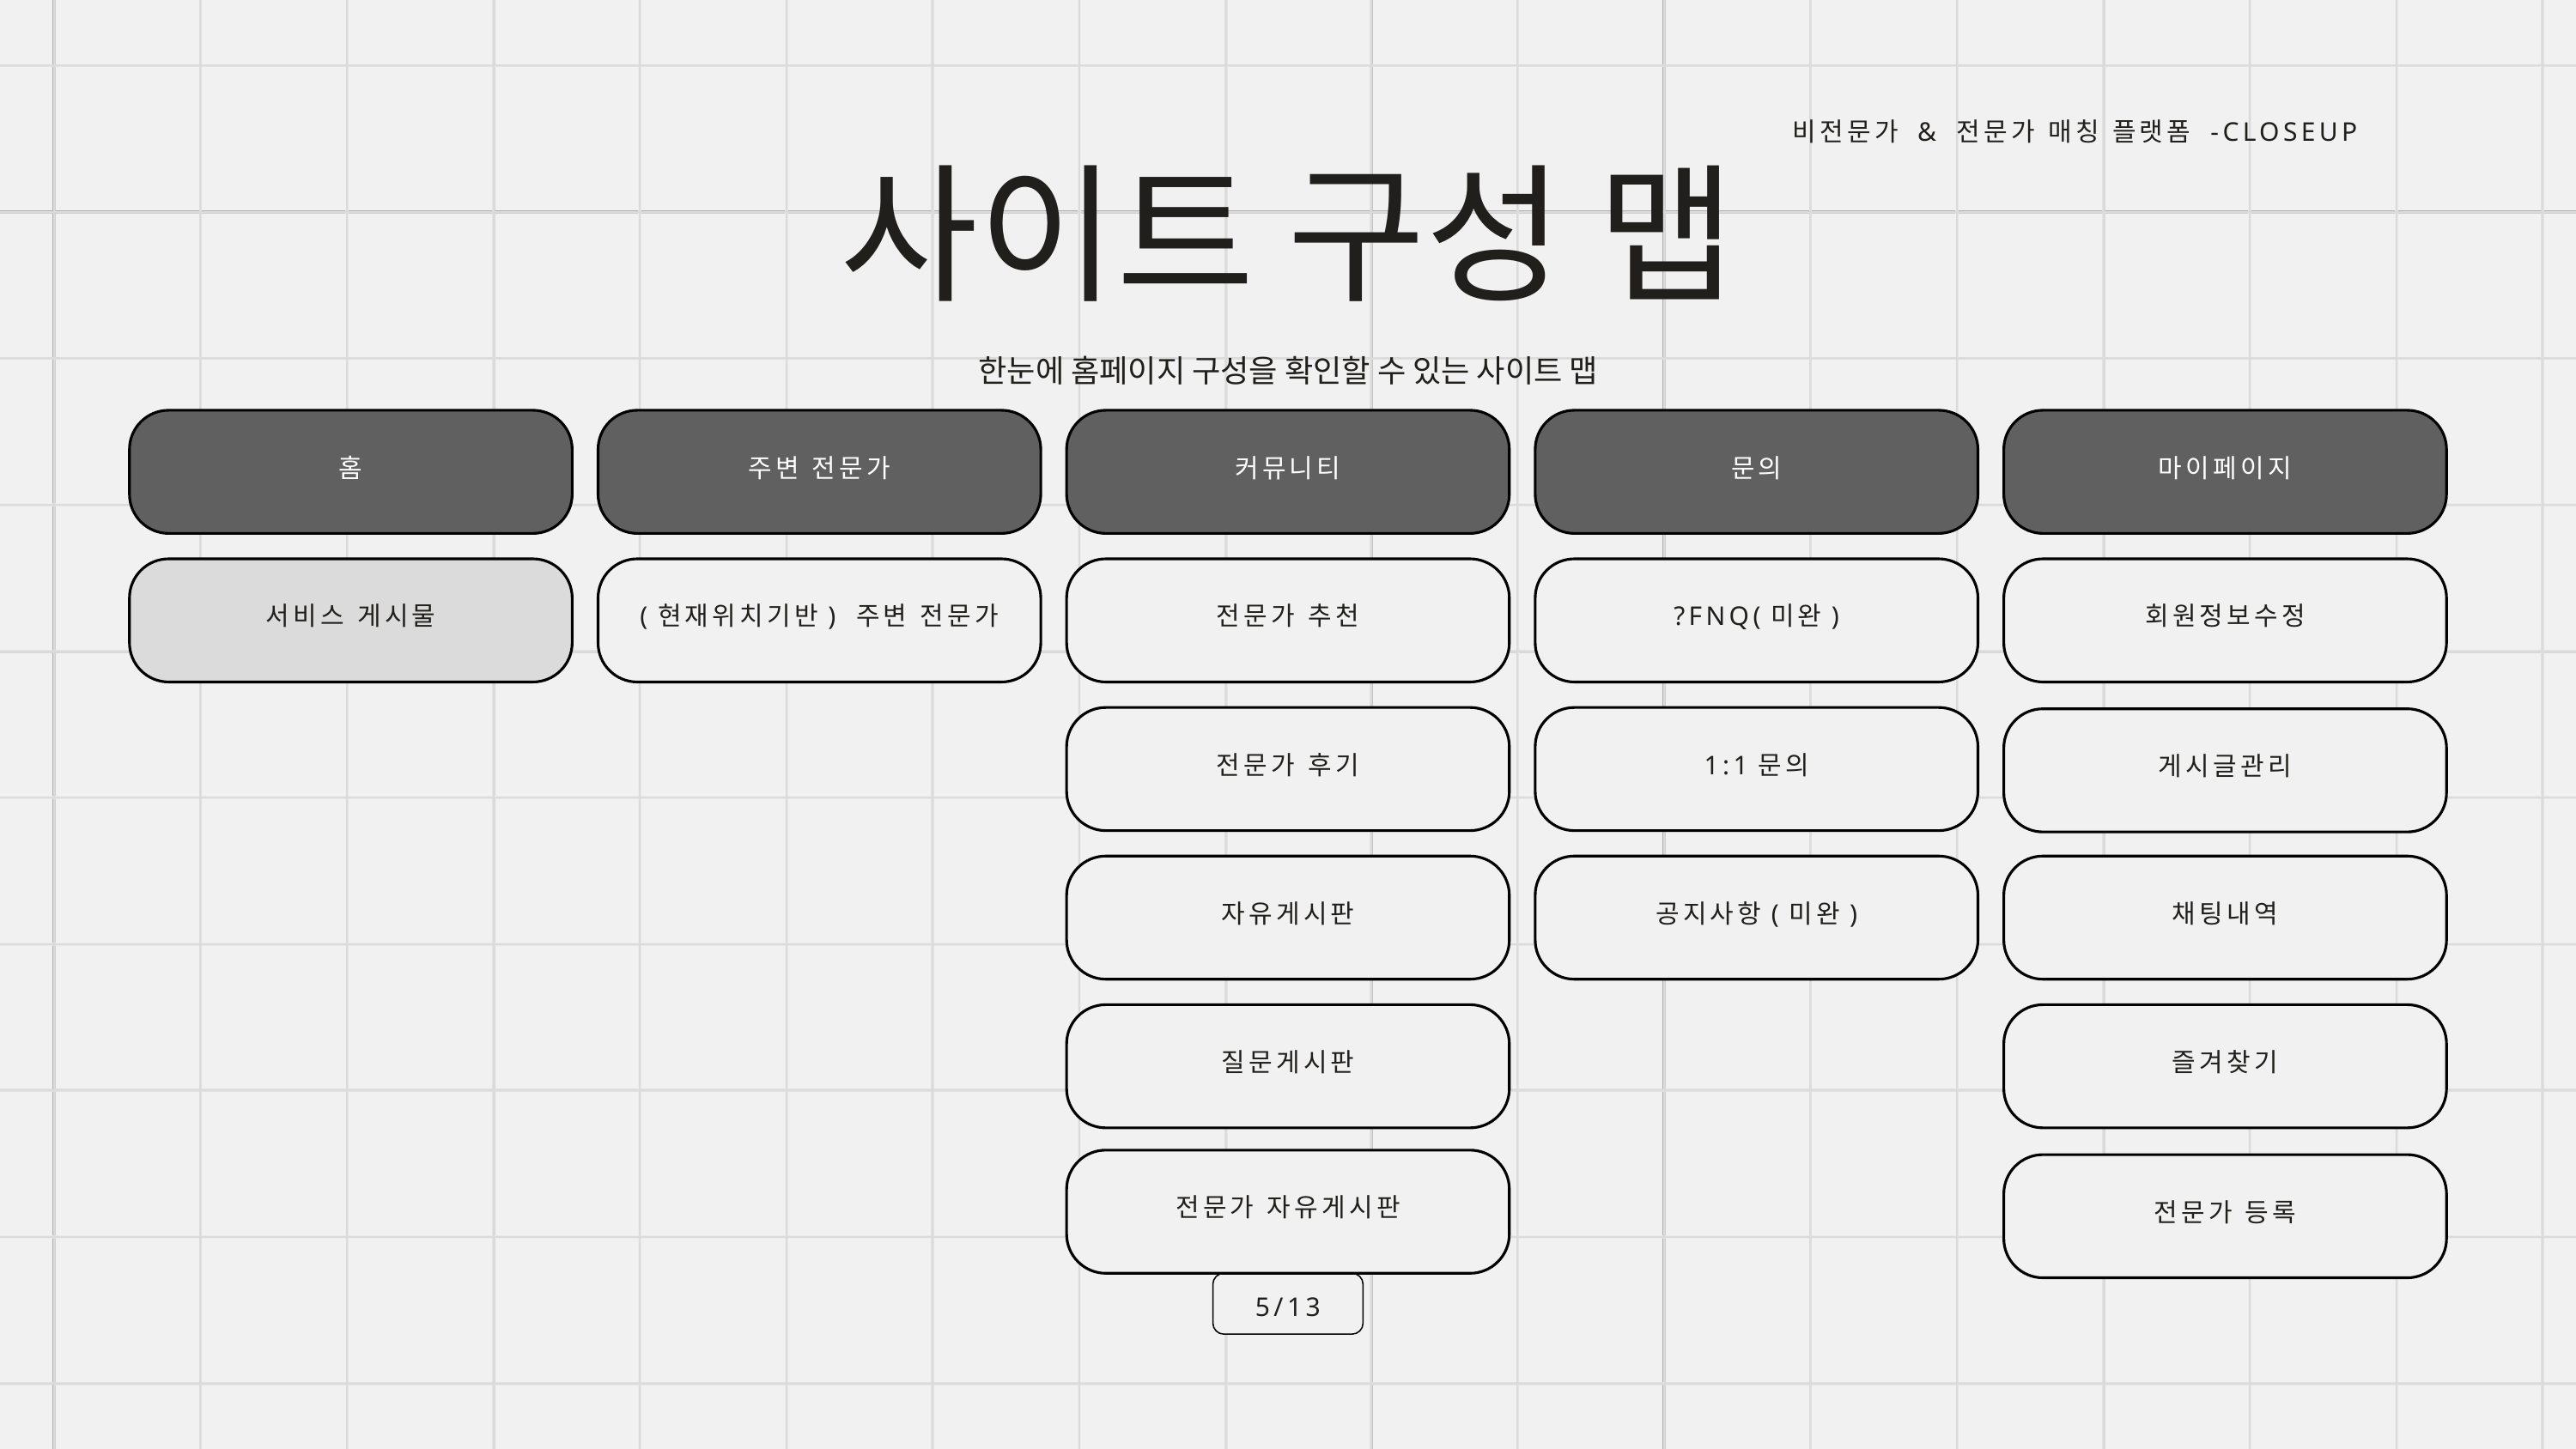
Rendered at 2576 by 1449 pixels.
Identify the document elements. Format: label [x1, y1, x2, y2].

text_box [1534, 855, 1978, 979]
text_box [1066, 1149, 1510, 1274]
text_box [1066, 706, 1510, 831]
text_box [129, 558, 573, 682]
text_box [1066, 1004, 1510, 1129]
text_box [2003, 855, 2447, 979]
text_box [0, 0, 2576, 1449]
text_box [1066, 855, 1510, 979]
text_box [598, 409, 1042, 534]
text_box [1212, 1281, 1364, 1335]
text_box [1066, 409, 1510, 534]
text_box [598, 558, 1042, 682]
text_box [1066, 558, 1510, 682]
text_box [2003, 409, 2447, 534]
text_box [1534, 409, 1978, 534]
text_box [2003, 1004, 2447, 1129]
text_box [2003, 1154, 2447, 1278]
text_box [1534, 706, 1978, 831]
text_box [2003, 558, 2447, 682]
text_box [2003, 708, 2447, 833]
text_box [129, 409, 573, 534]
text_box [1534, 558, 1978, 682]
